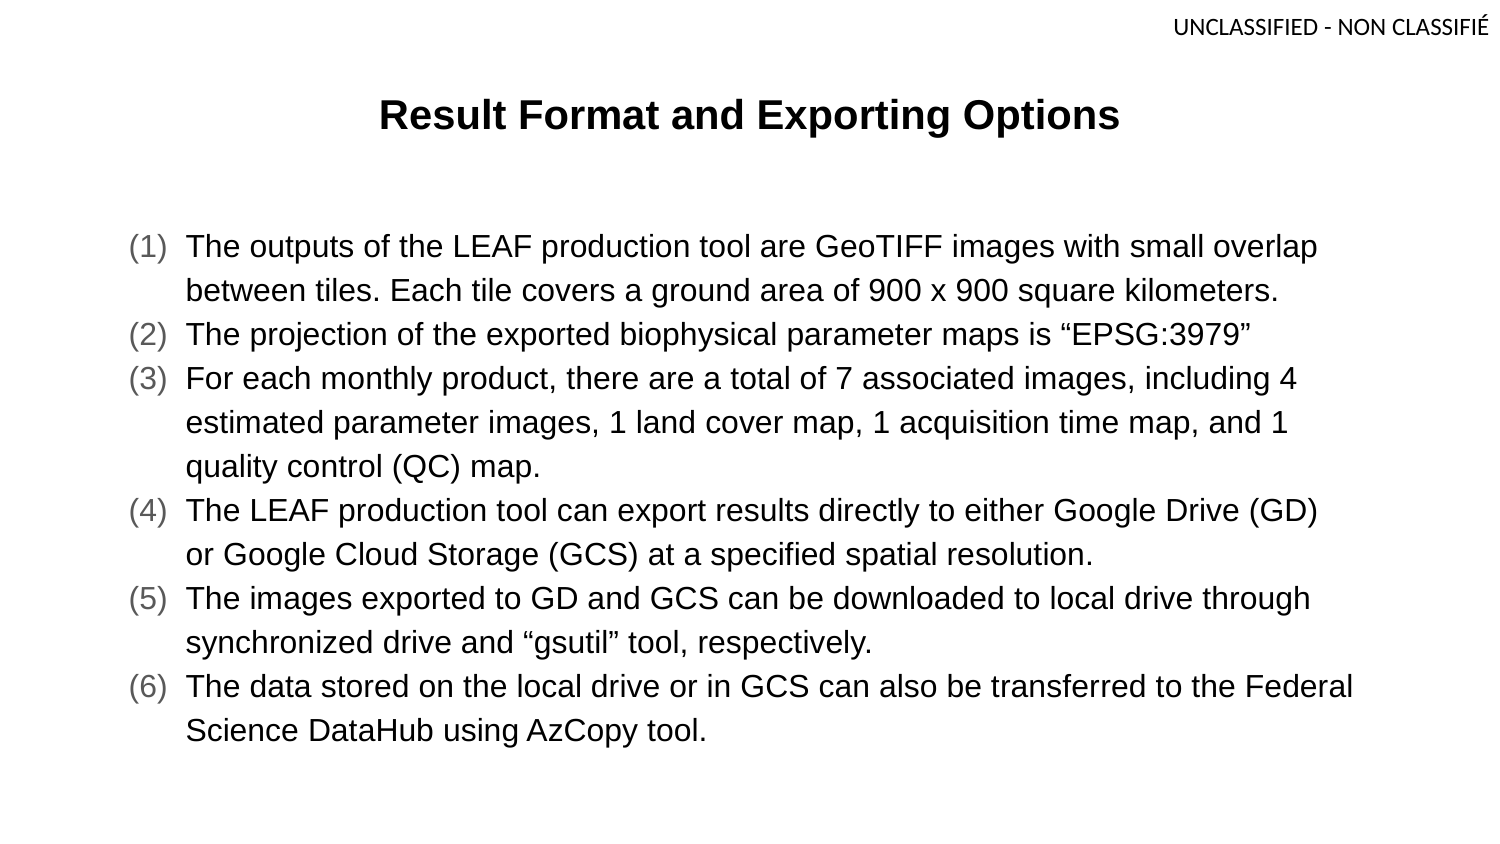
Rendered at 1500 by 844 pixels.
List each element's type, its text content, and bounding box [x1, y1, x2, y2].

list The outputs of the LEAF production tool are GeoTIFF images with small overlap between tiles. Each tile covers a ground area of 900 x 900 square kilometers. The projection of the exported biophysical parameter maps is “EPSG:3979” For each monthly product, there are a total of 7 associated images, including 4 estimated parameter images, 1 land cover map, 1 acquisition time map, and 1 quality control (QC) map. The LEAF production tool can export results directly to either Google Drive (GD) or Google Cloud Storage (GCS) at a specified spatial resolution. The images exported to GD and GCS can be downloaded to local drive through synchronized drive and “gsutil” tool, respectively. The data stored on the local drive or in GCS can also be transferred to the Federal Science DataHub using AzCopy tool. [92, 204, 1370, 771]
title Result Format and Exporting Options [51, 72, 1449, 167]
